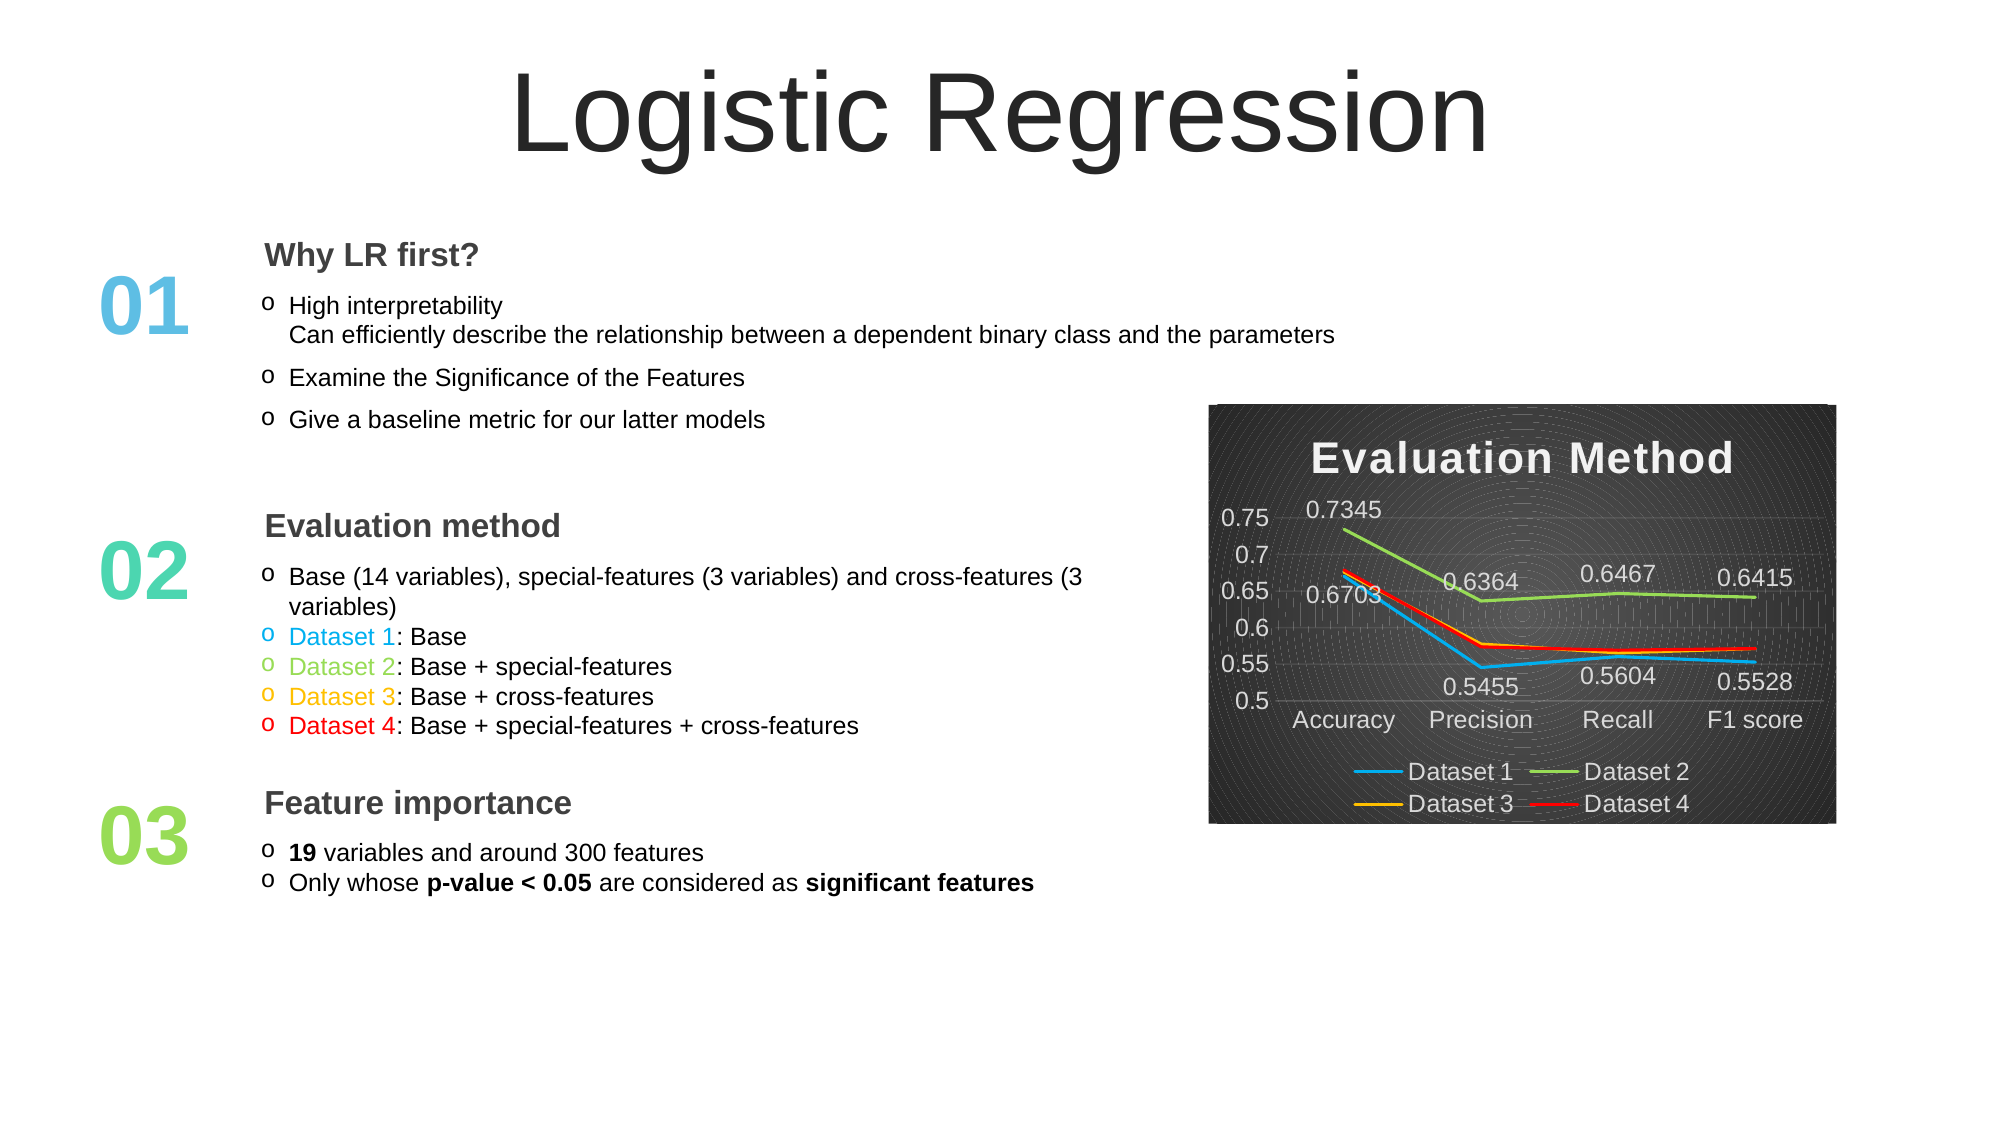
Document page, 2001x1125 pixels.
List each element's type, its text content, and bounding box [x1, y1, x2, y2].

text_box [245, 773, 1125, 905]
text_box 02 [82, 508, 207, 624]
text_box 03 [82, 773, 207, 889]
list Logistic Regression [184, 57, 1816, 174]
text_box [245, 497, 1170, 750]
chart [1208, 404, 1837, 824]
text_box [82, 226, 1388, 444]
